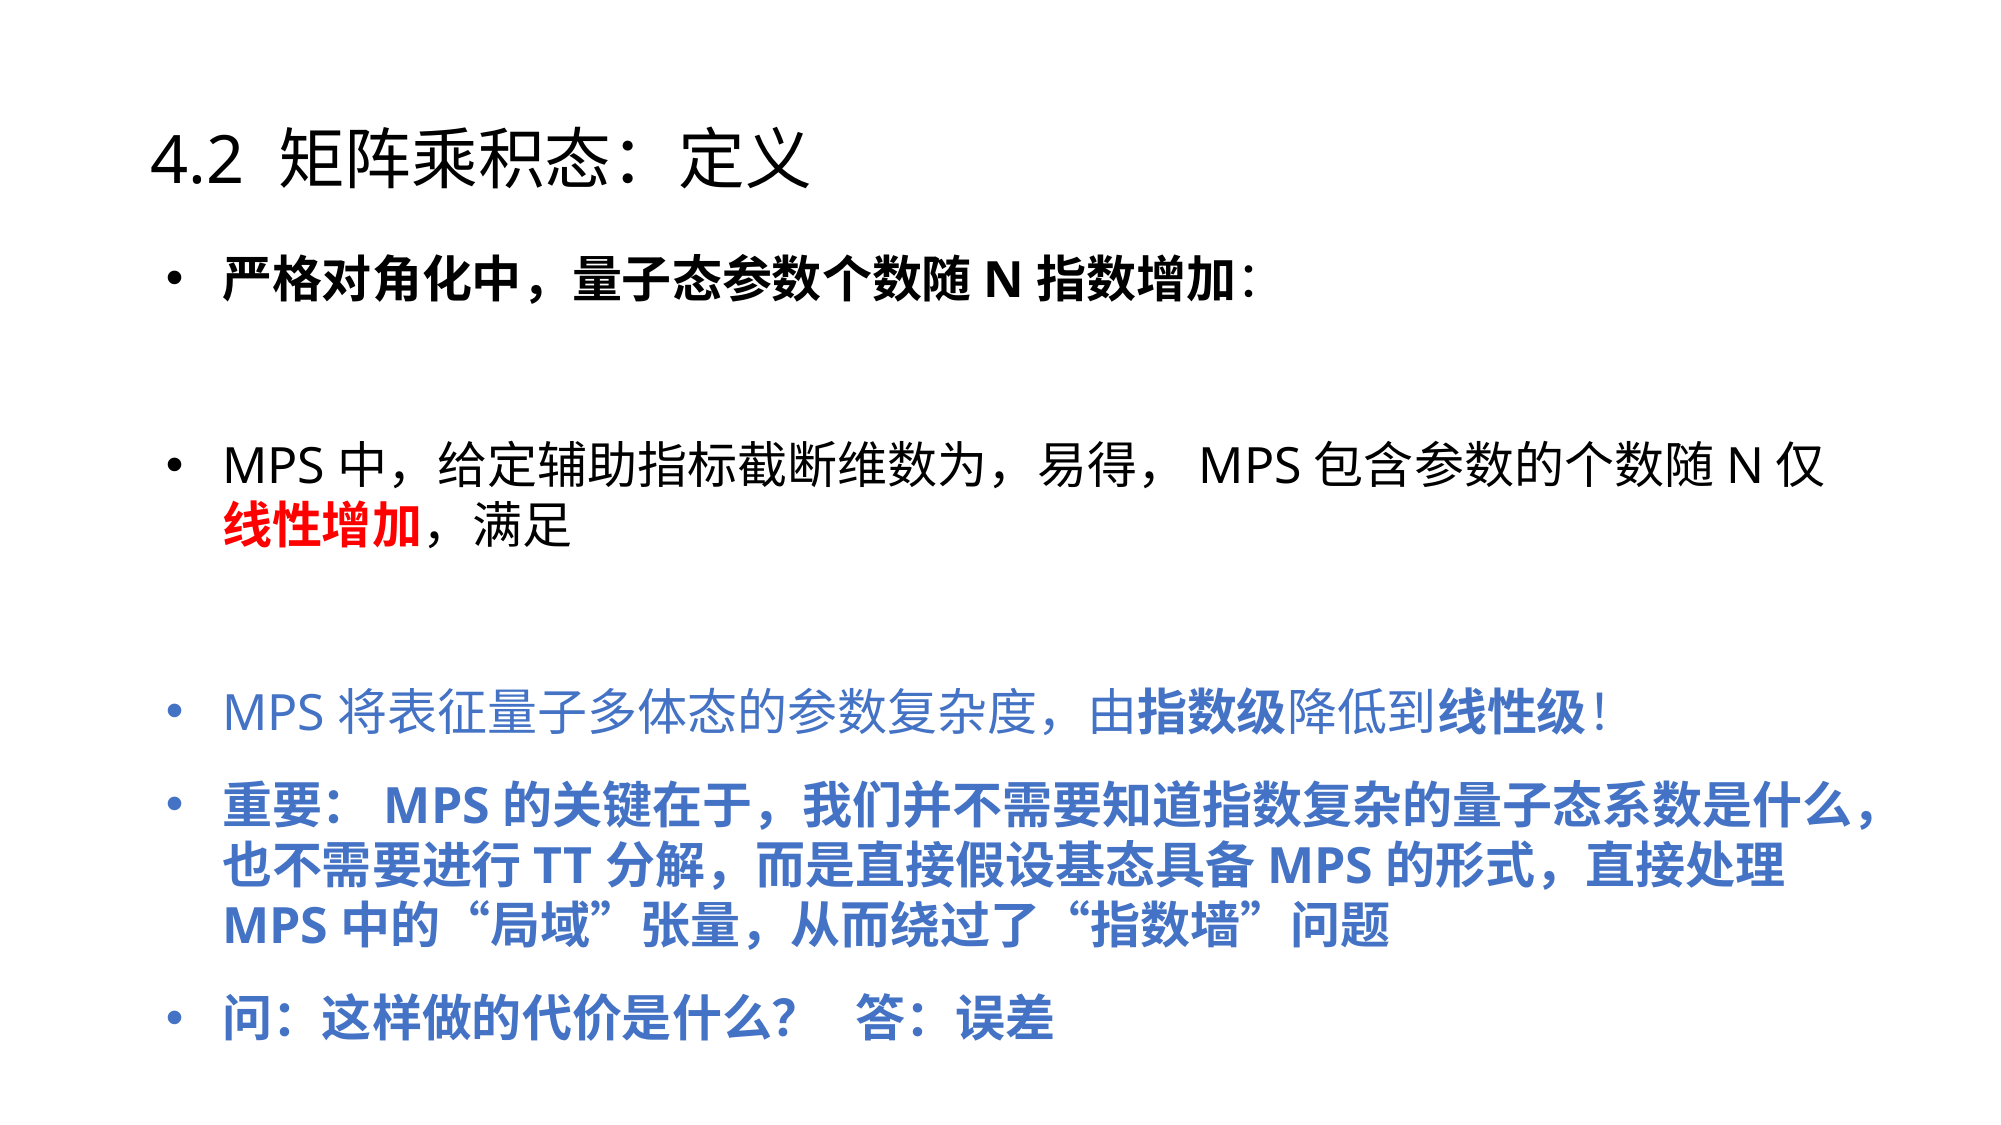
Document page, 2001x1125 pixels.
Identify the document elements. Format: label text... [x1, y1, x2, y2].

text_box 4.2 矩阵乘积态：定义 [135, 109, 1888, 205]
